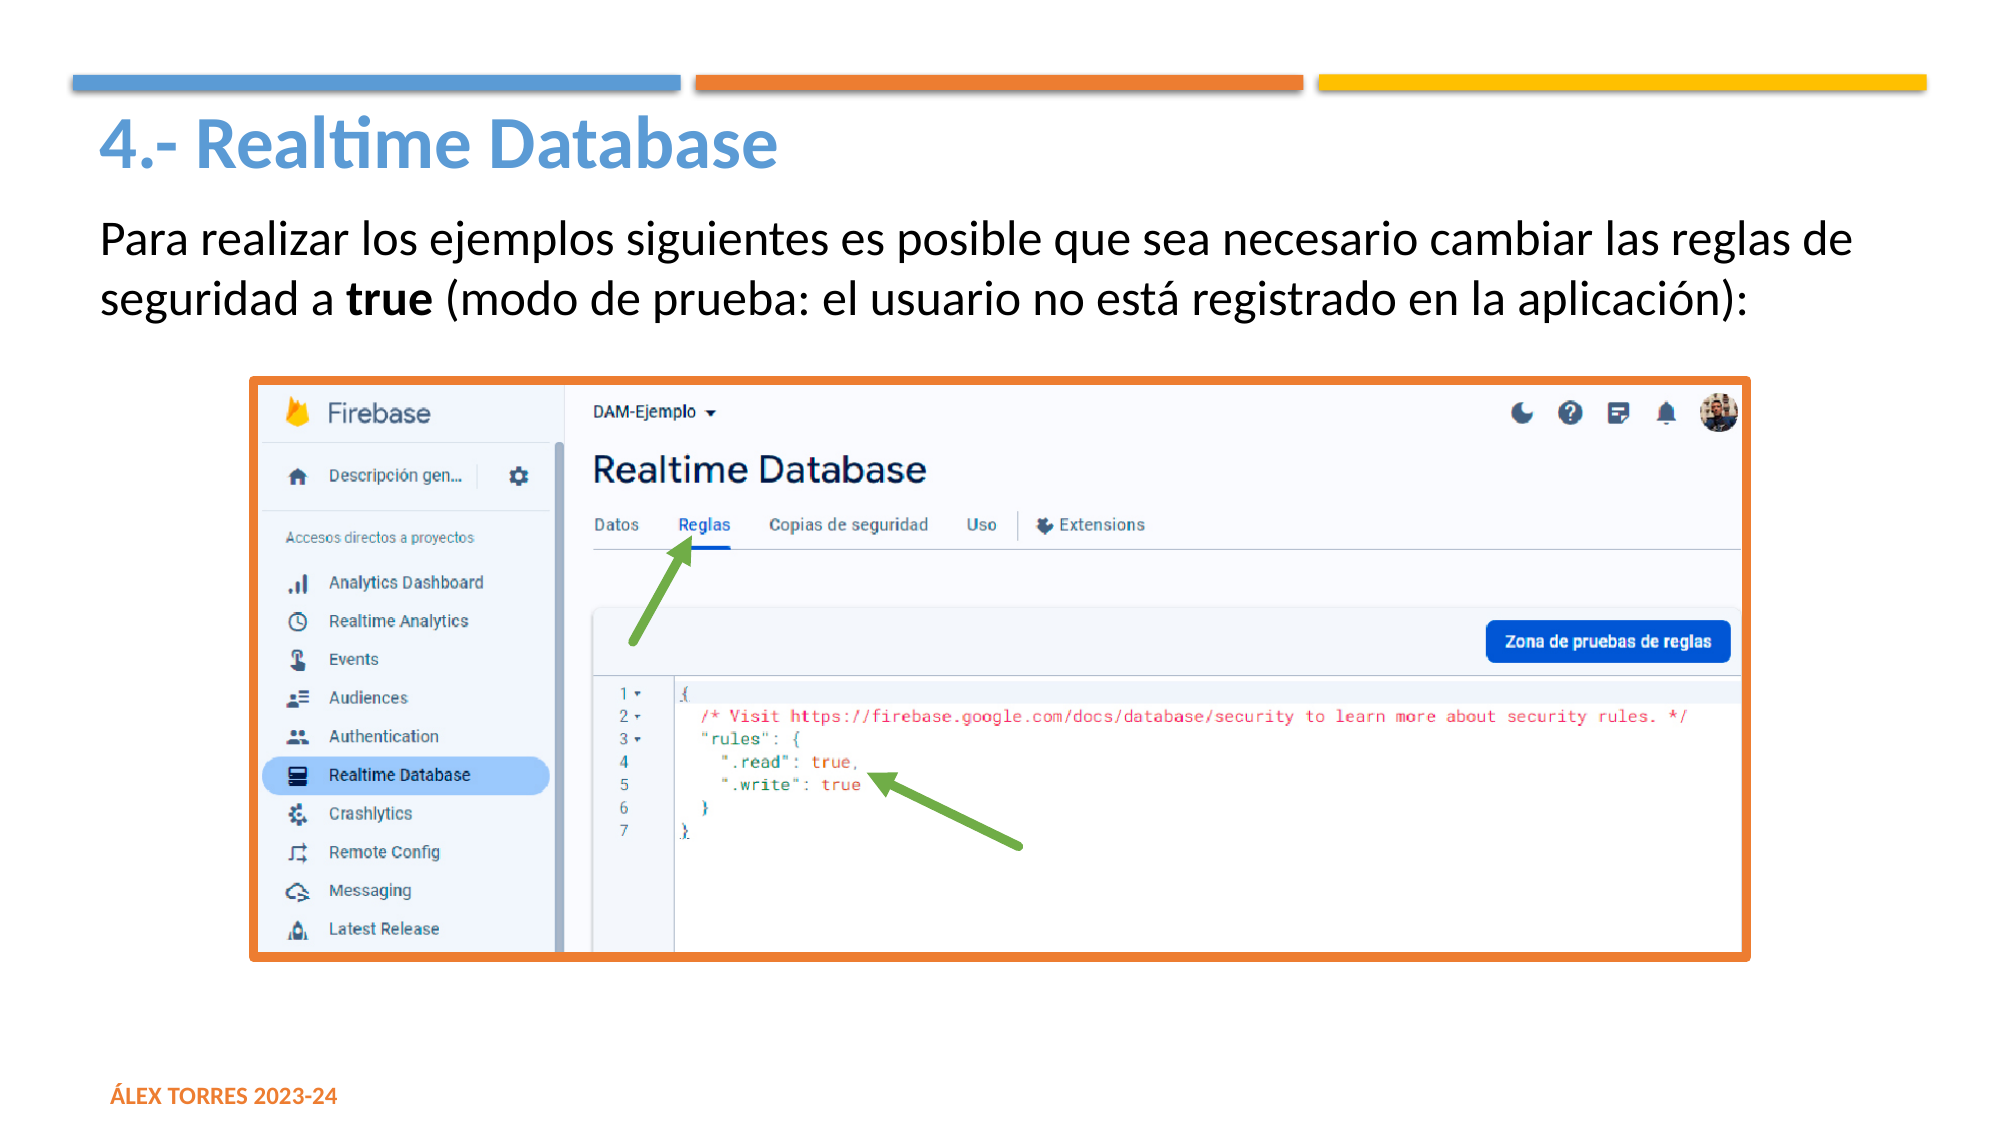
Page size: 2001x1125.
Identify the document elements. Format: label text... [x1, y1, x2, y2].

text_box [866, 772, 1020, 847]
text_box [632, 534, 693, 643]
text_box Para realizar los ejemplos siguientes es posible que sea necesario cambiar las reglas de seguridad a true (modo de prueba: el usuario no está registrado en la aplicación): [85, 190, 1915, 1074]
text_box 4.- Realtime Database [85, 78, 1915, 188]
picture [257, 384, 1743, 953]
